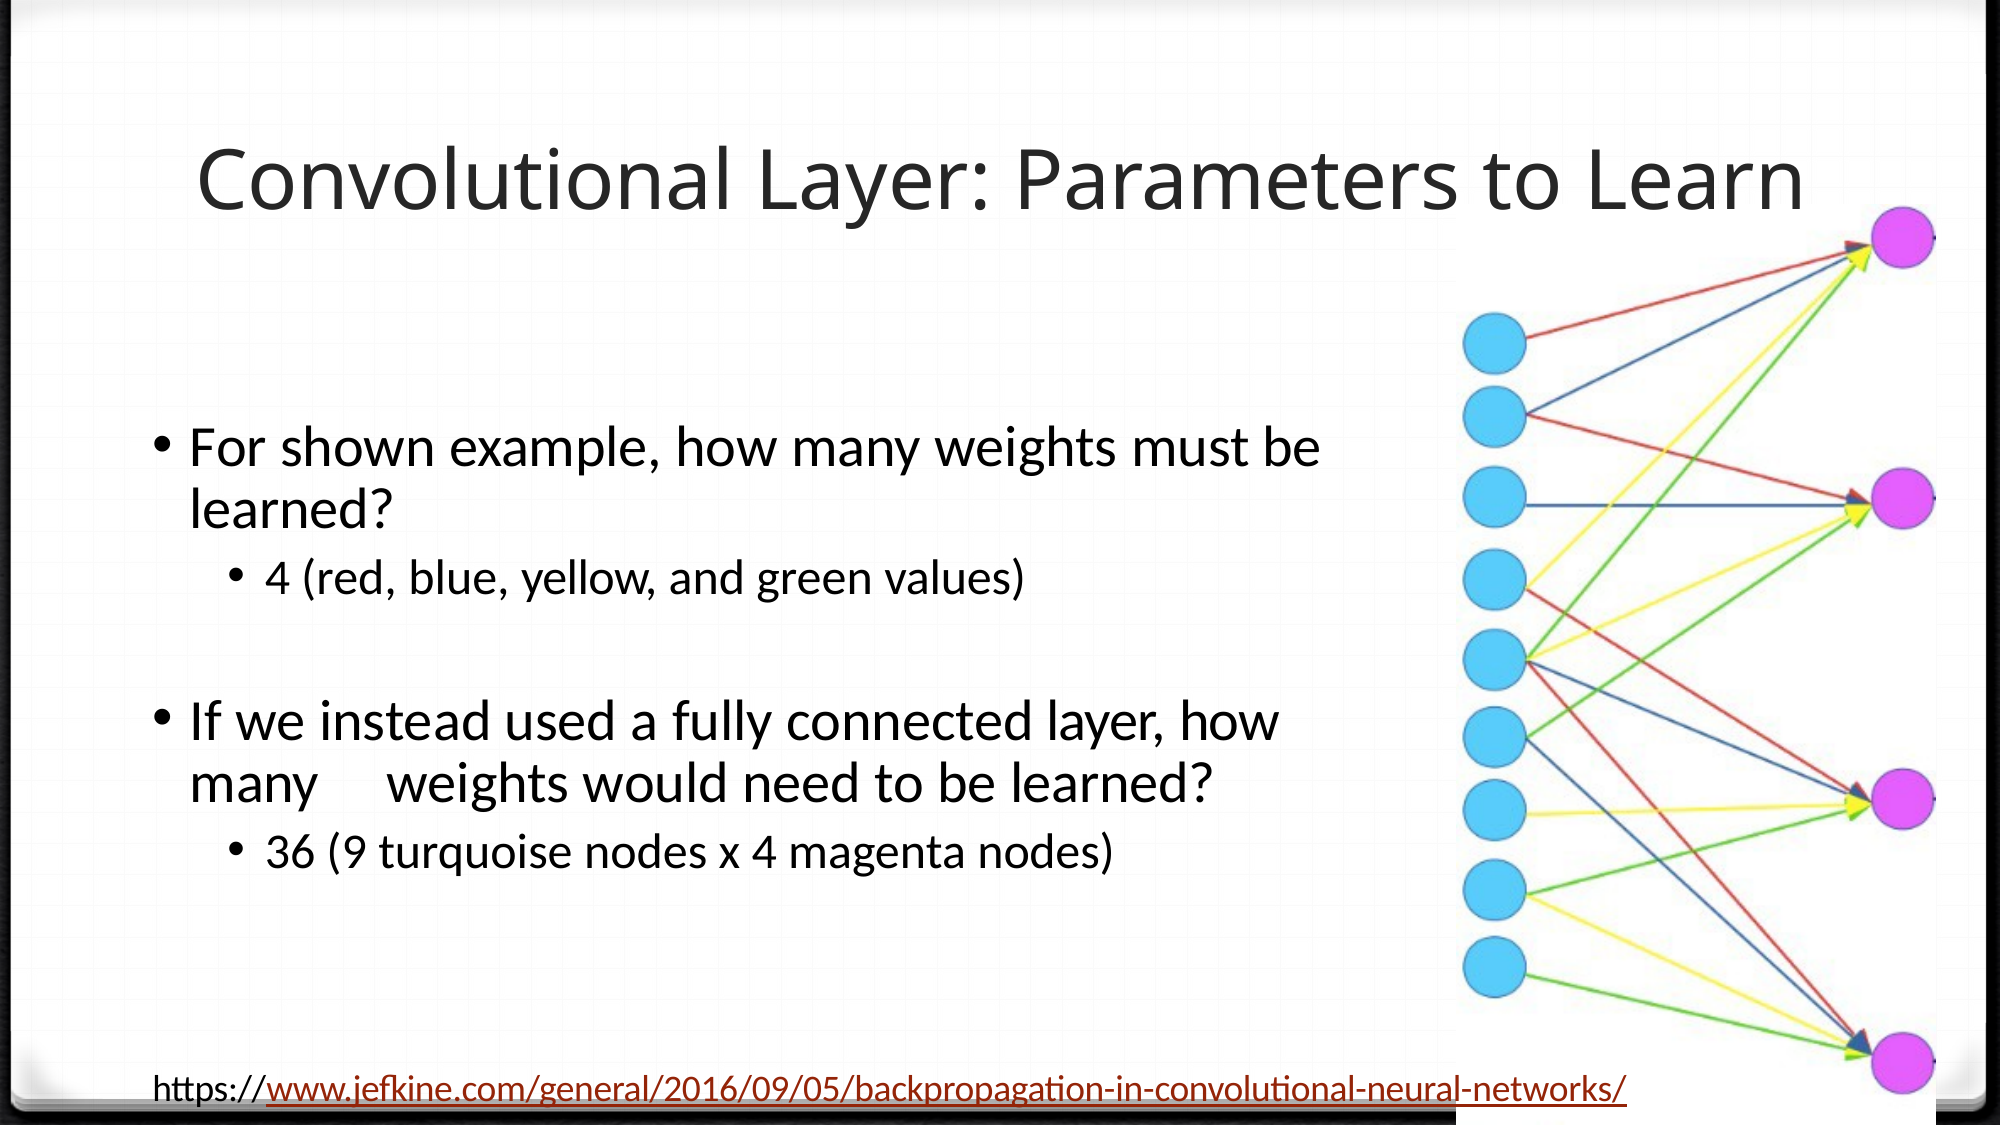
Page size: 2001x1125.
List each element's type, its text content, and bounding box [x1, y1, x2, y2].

title Convolutional Layer: Parameters to Learn [120, 79, 1880, 270]
text_box For shown example, how many weights must be learned? 4 (red, blue, yellow, and green values) If we instead used a fully connected layer, how many weights would need to be learned? 36 (9 turquoise nodes x 4 magenta nodes) [150, 405, 1329, 879]
picture [0, 0, 2000, 1125]
text_box https://www.jefkine.com/general/2016/09/05/backpropagation-in-convolutional-neural-networks/ [150, 1064, 1450, 1110]
